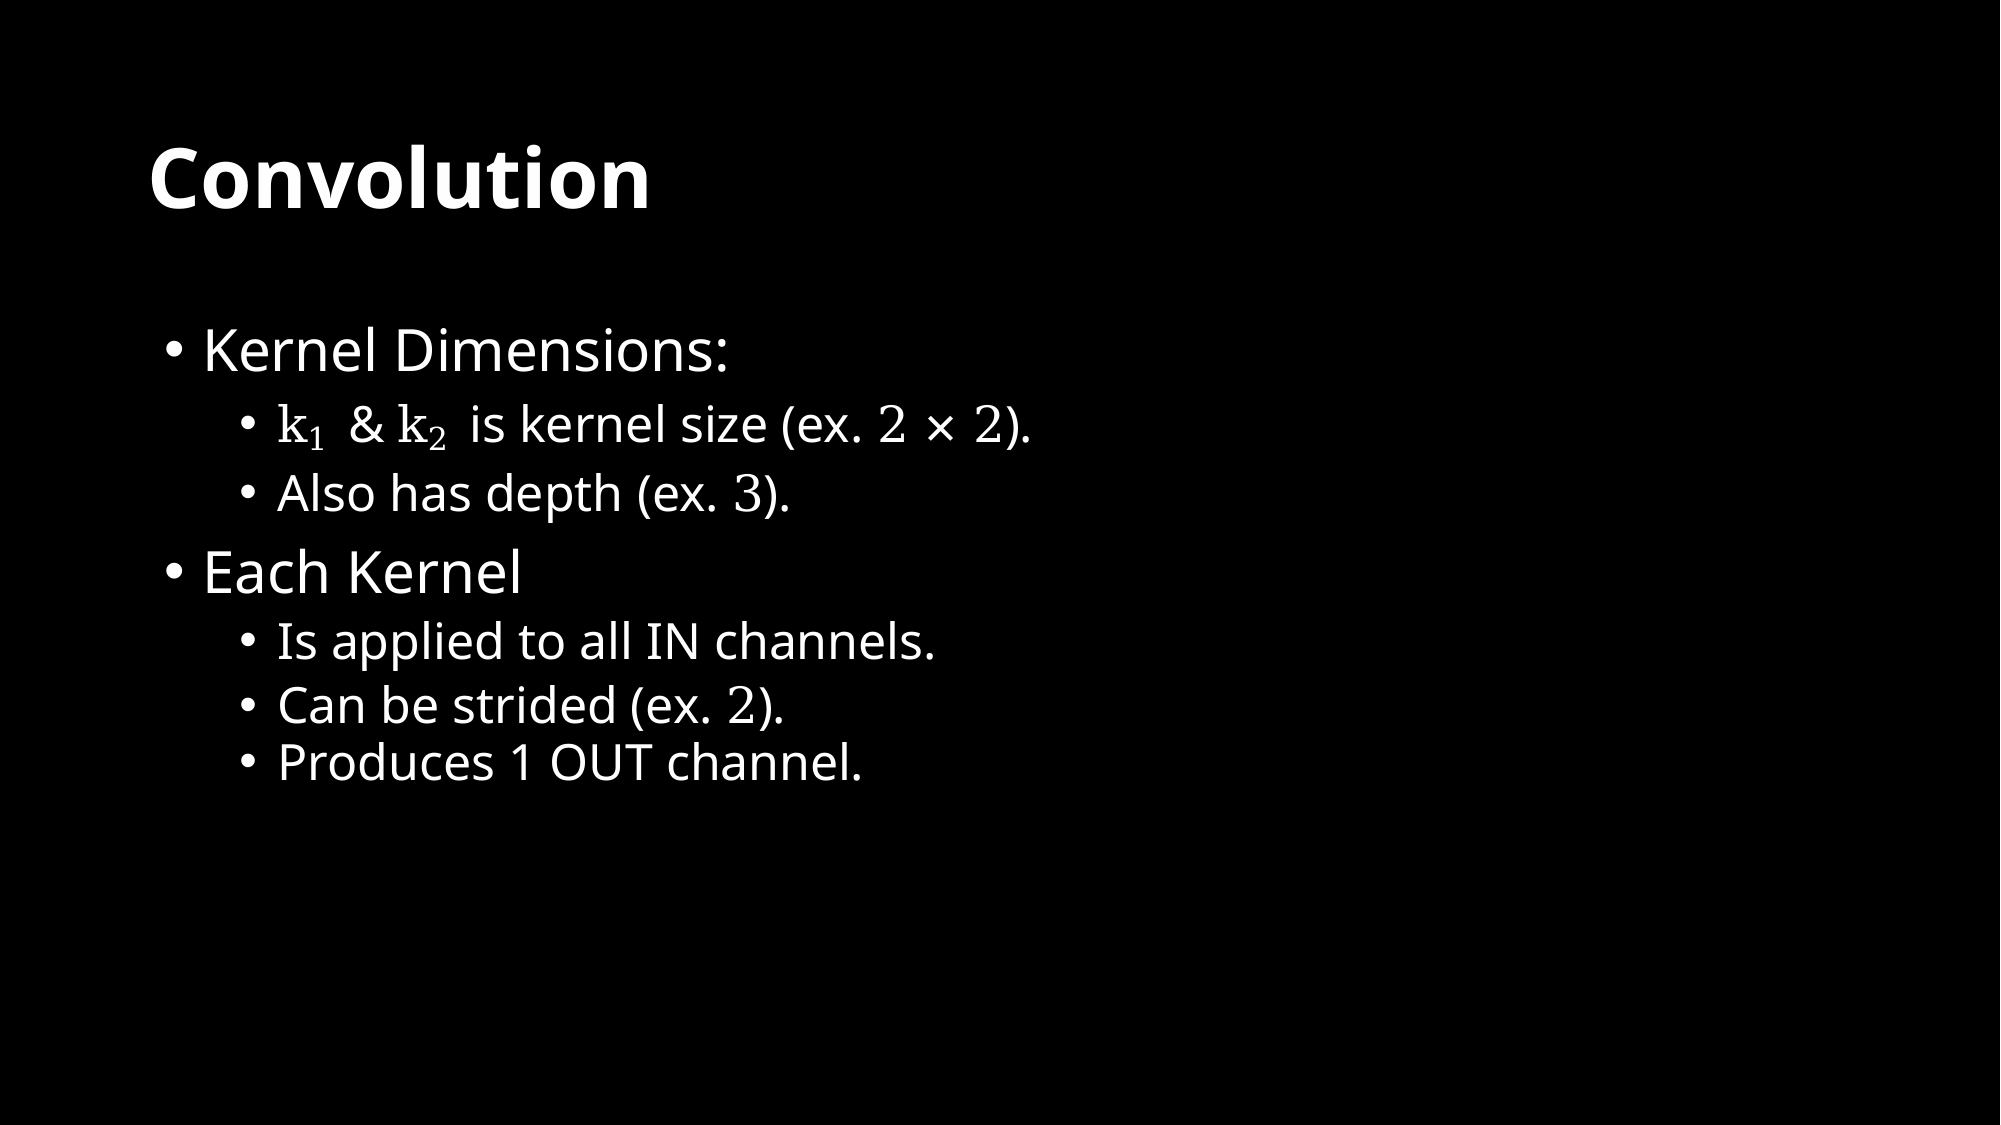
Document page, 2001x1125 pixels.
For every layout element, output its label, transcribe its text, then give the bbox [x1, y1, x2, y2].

title Convolution [132, 73, 1868, 233]
text_box Kernel Dimensions: k1 & k2 is kernel size (ex. 2 × 2). Also has depth (ex. 3). Each Kernel Is applied to all IN channels. Can be strided (ex. 2). [158, 305, 1313, 734]
text_box Produces 1 OUT channel. [162, 725, 1090, 791]
